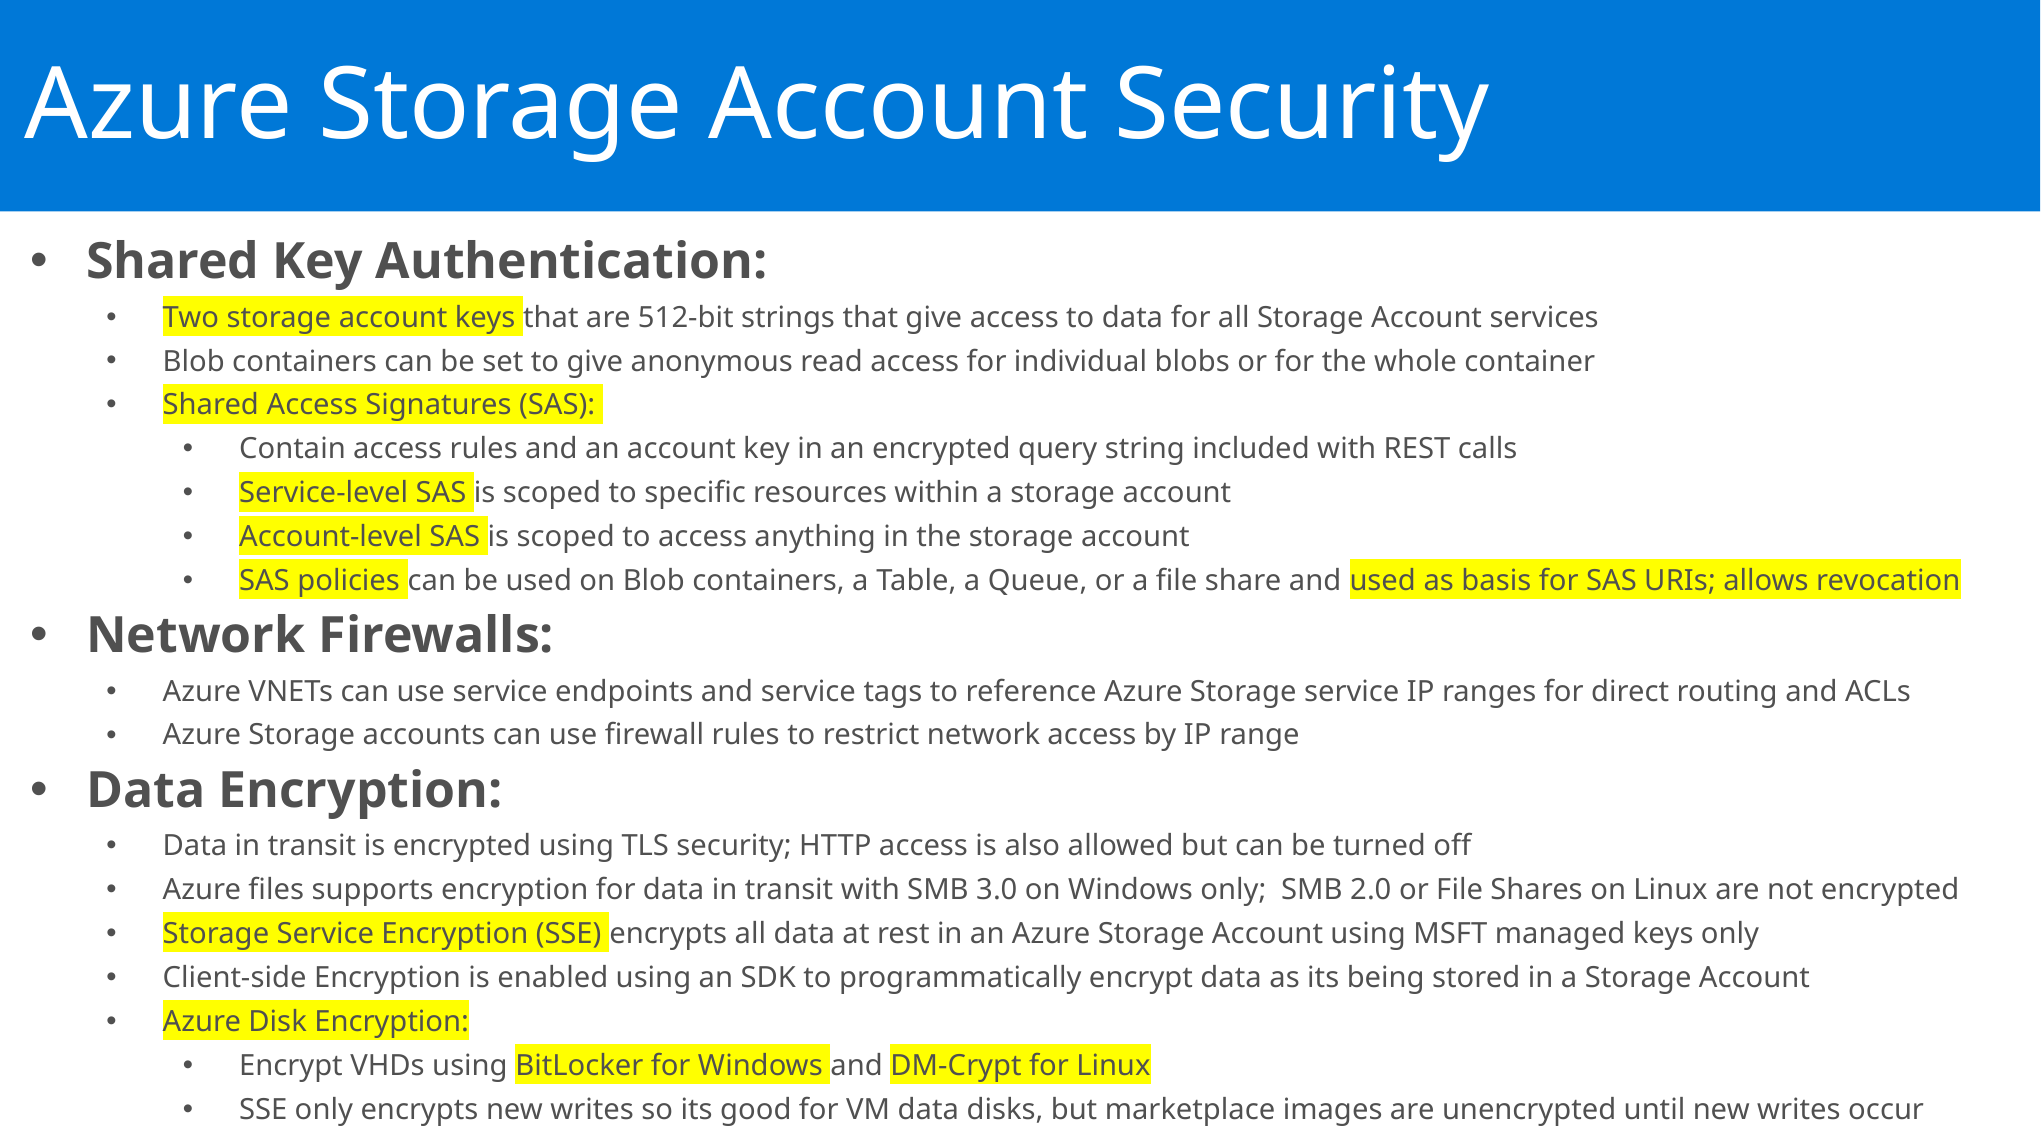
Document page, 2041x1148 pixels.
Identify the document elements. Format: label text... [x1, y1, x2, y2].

text_box Azure Storage Account Security [0, 0, 2041, 211]
text_box Shared Key Authentication: Two storage account keys that are 512-bit strings that give access to data for all Storage Account services Blob containers can be set to give anonymous read access for individual blobs or for the whole container Shared Access Signatures (SAS): Contain access rules and an account key in an encrypted query string included with REST calls Service-level SAS is scoped to specific resources within a storage account Account-level SAS is scoped to access anything in the storage account SAS policies can be used on Blob containers, a Table, a Queue, or a file share and used as basis for SAS URIs; allows revocation Network Firewalls: Azure VNETs can use service endpoints and service tags to reference Azure Storage service IP ranges for direct routing and ACLs Azure Storage accounts can use firewall rules to restrict network access by IP range Data Encryption: Data in transit is encrypted using TLS security; HTTP access is also allowed but can be turned off Azure files supports encryption for data in transit with SMB 3.0 on Windows only; SMB 2.0 or File Shares on Linux are not encrypted Storage Service Encryption (SSE) encrypts all data at rest in an Azure Storage Account using MSFT managed keys only Client-side Encryption is enabled using an SDK to programmatically encrypt data as its being stored in a Storage Account Azure Disk Encryption: Encrypt VHDs using BitLocker for Windows and DM-Crypt for Linux SSE only encrypts new writes so its good for VM data disks, but marketplace images are unencrypted until new writes occur [0, 211, 2041, 1148]
